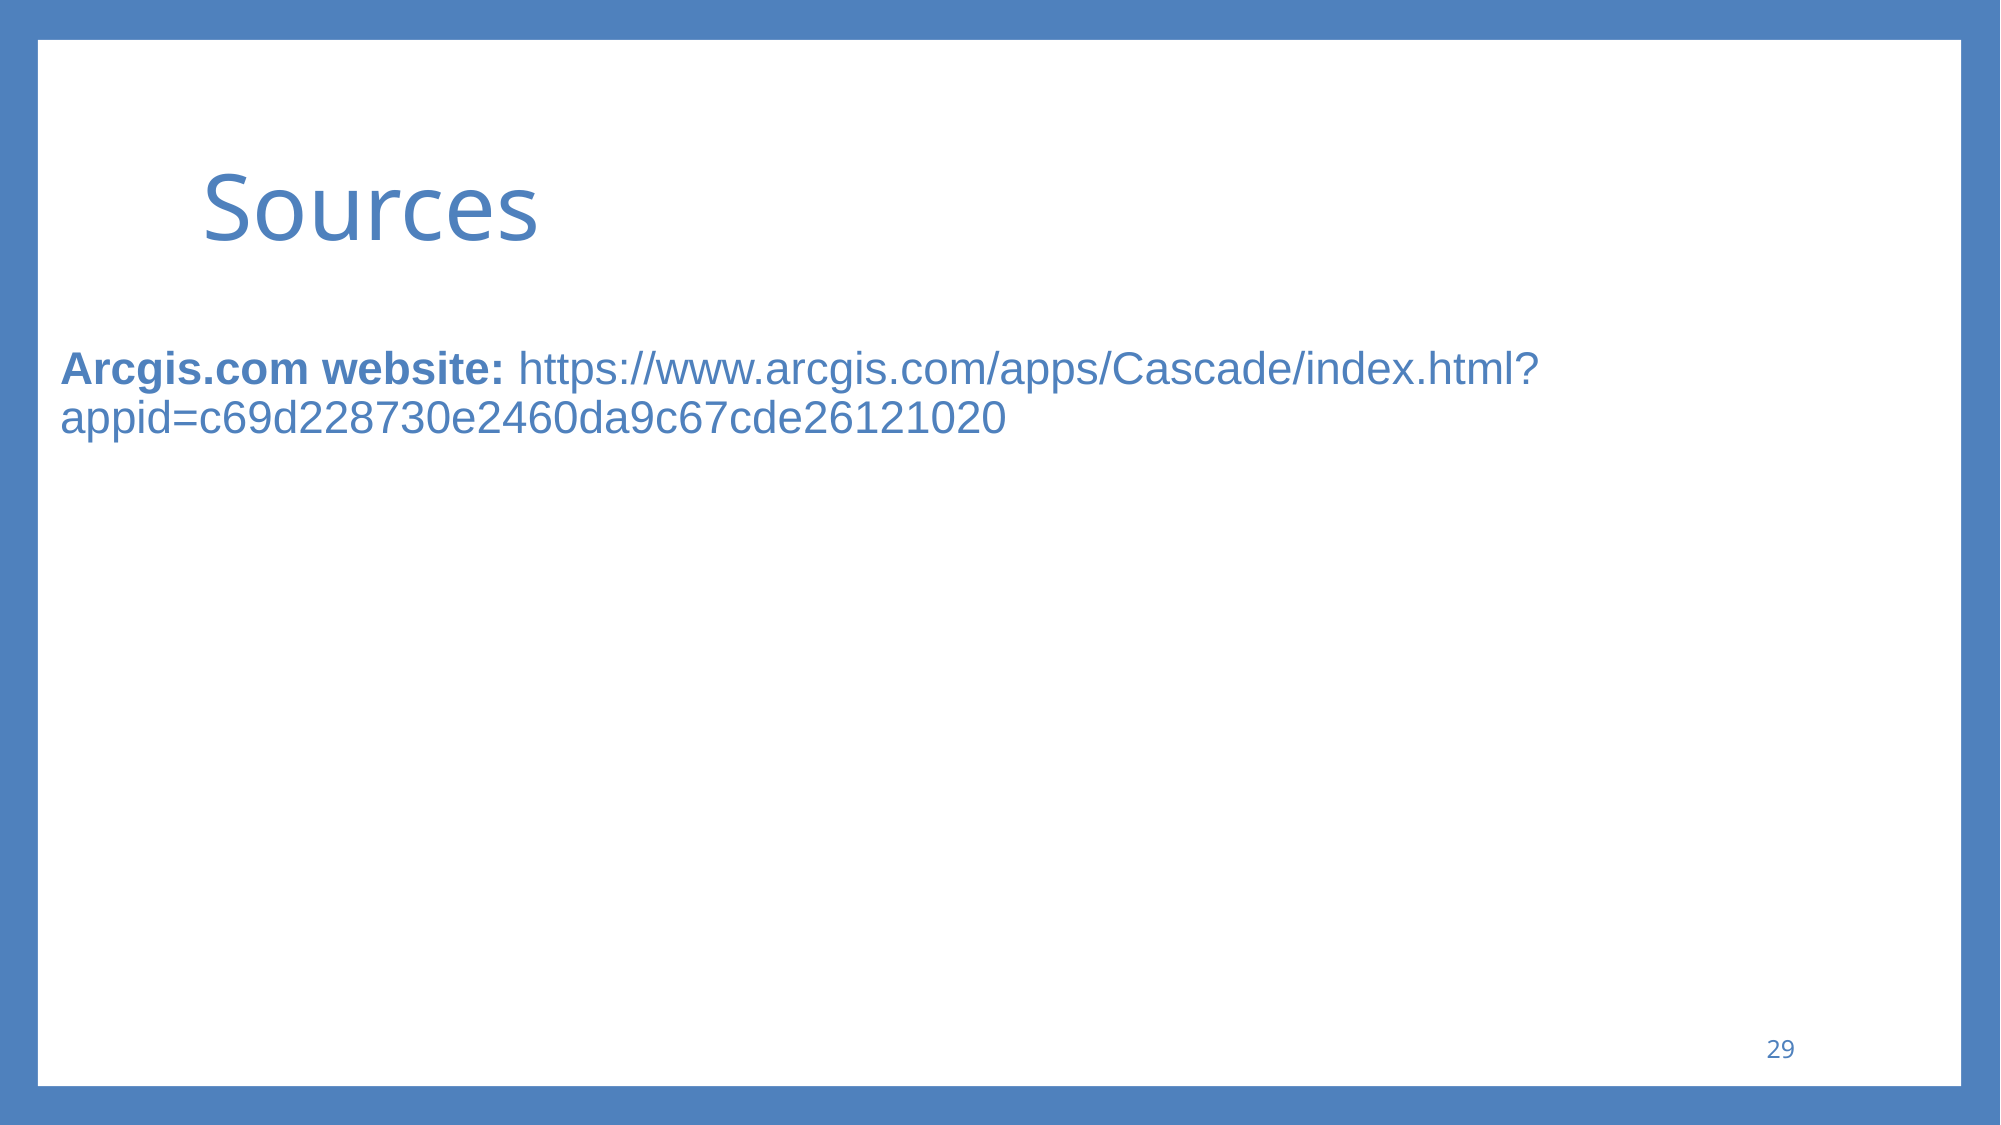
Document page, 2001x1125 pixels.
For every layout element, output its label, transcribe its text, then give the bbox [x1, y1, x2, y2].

title Sources [187, 99, 1808, 323]
slide_number 29 [1530, 1020, 1811, 1081]
list Arcgis.com website: https://www.arcgis.com/apps/Cascade/index.html?appid=c69d228730e2460da9c67cde26121020 [37, 337, 1960, 1081]
